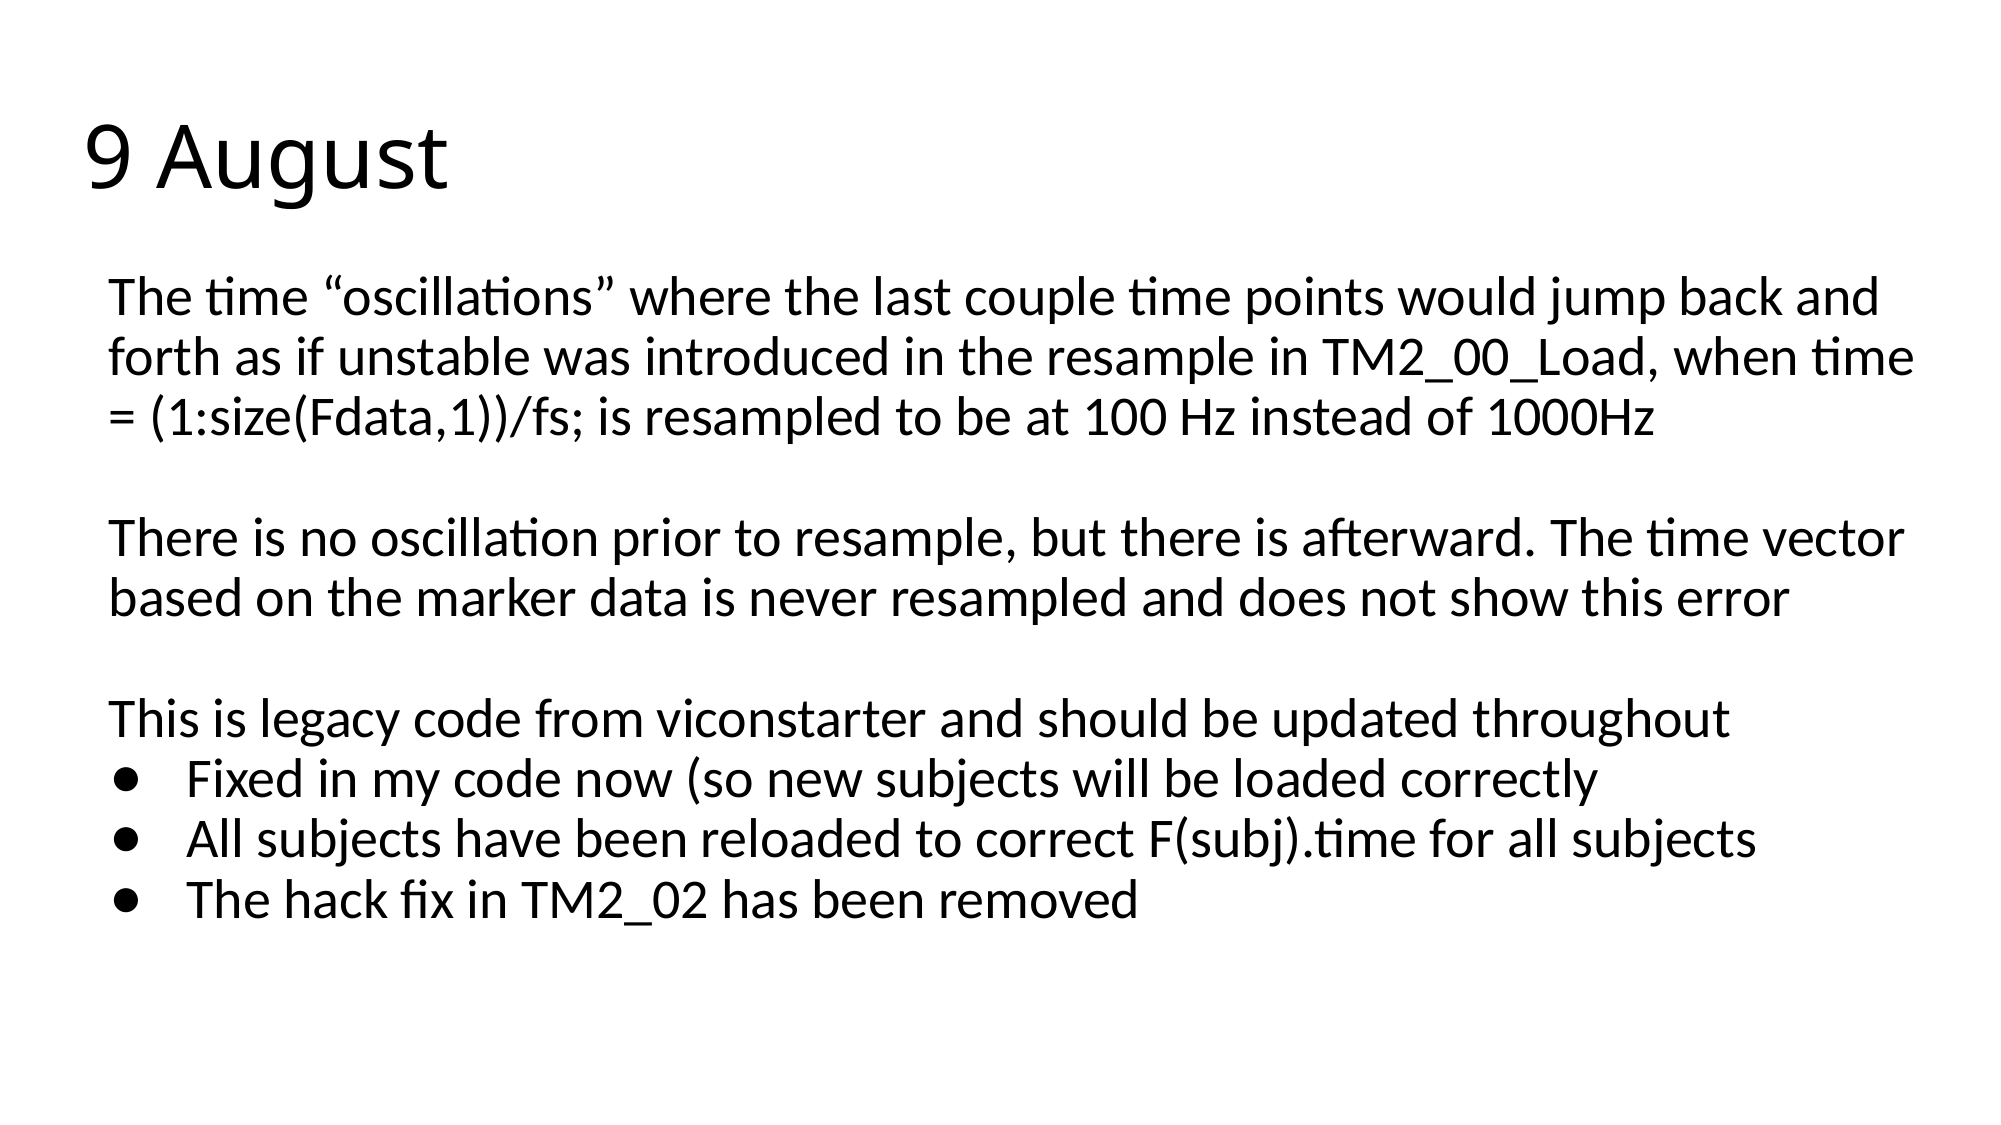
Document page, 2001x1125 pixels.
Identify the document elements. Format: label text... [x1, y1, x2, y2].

list The time “oscillations” where the last couple time points would jump back and forth as if unstable was introduced in the resample in TM2_00_Load, when time = (1:size(Fdata,1))/fs; is resampled to be at 100 Hz instead of 1000Hz There is no oscillation prior to resample, but there is afterward. The time vector based on the marker data is never resampled and does not show this error This is legacy code from viconstarter and should be updated throughout Fixed in my code now (so new subjects will be loaded correctly All subjects have been reloaded to correct F(subj).time for all subjects The hack fix in TM2_02 has been removed [68, 252, 1932, 1000]
title 9 August [68, 97, 1932, 223]
